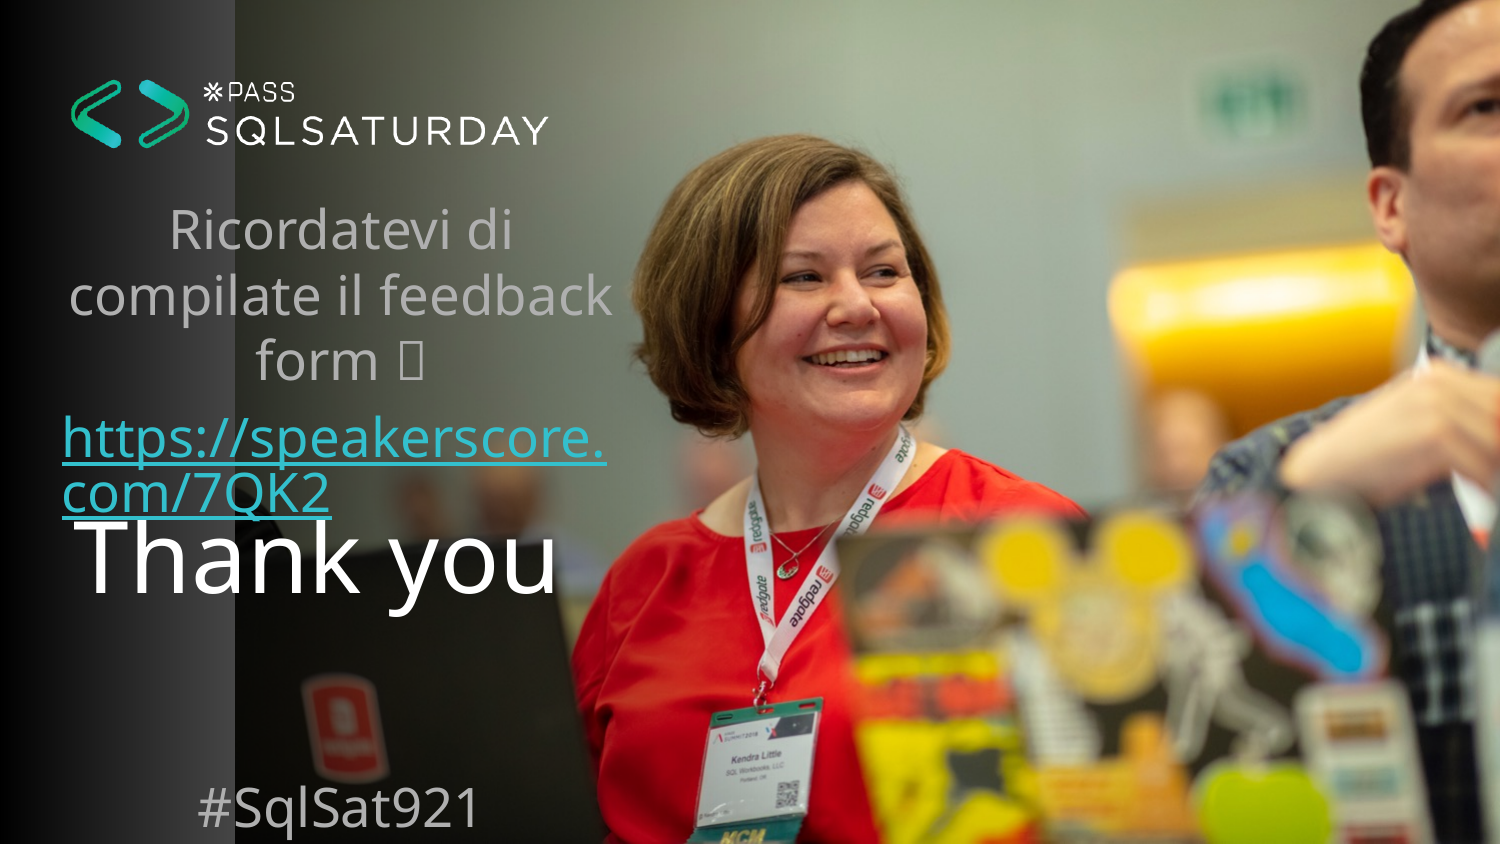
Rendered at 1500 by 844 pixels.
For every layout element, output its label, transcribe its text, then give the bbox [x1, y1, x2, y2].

picture [29, 0, 1500, 844]
text_box Ricordatevi di compilate il feedback form  https://speakerscore.com/7QK2 #SqlSat921 [46, 187, 637, 797]
